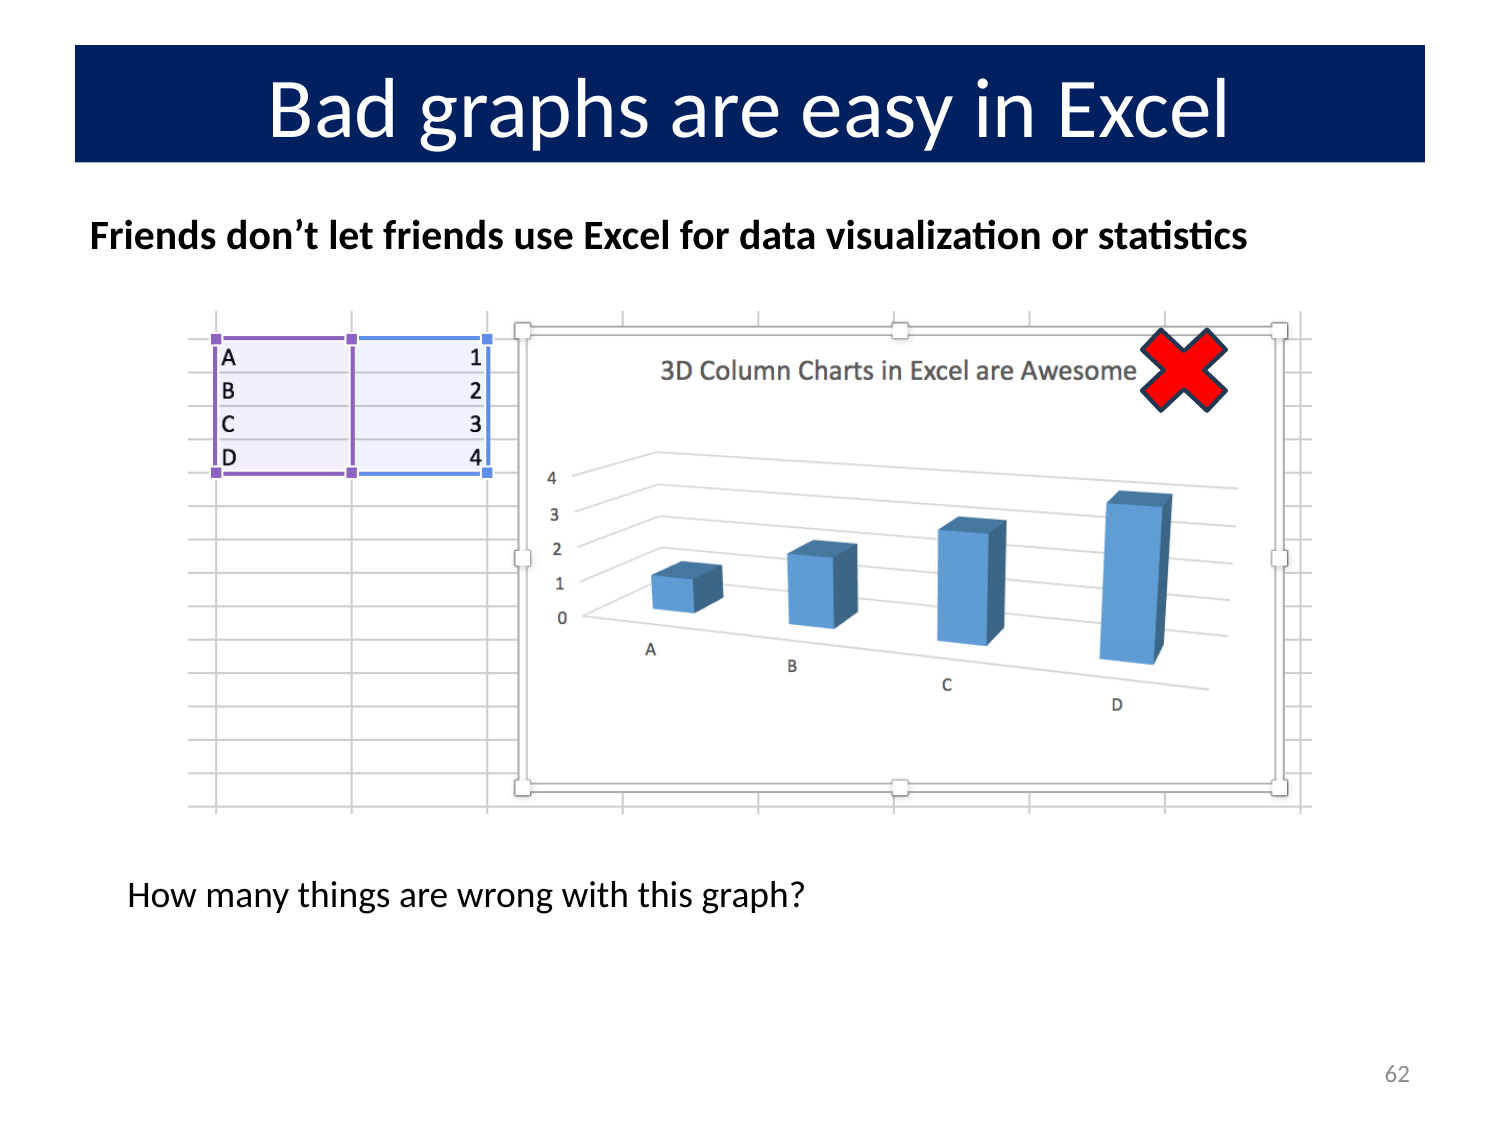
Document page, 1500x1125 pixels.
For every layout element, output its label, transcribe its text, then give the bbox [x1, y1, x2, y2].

text_box Friends don’t let friends use Excel for data visualization or statistics [74, 200, 1425, 265]
text_box How many things are wrong with this graph? [112, 862, 1325, 923]
slide_number 62 [1074, 1042, 1425, 1103]
picture [188, 311, 1312, 814]
title Bad graphs are easy in Excel [75, 45, 1425, 163]
